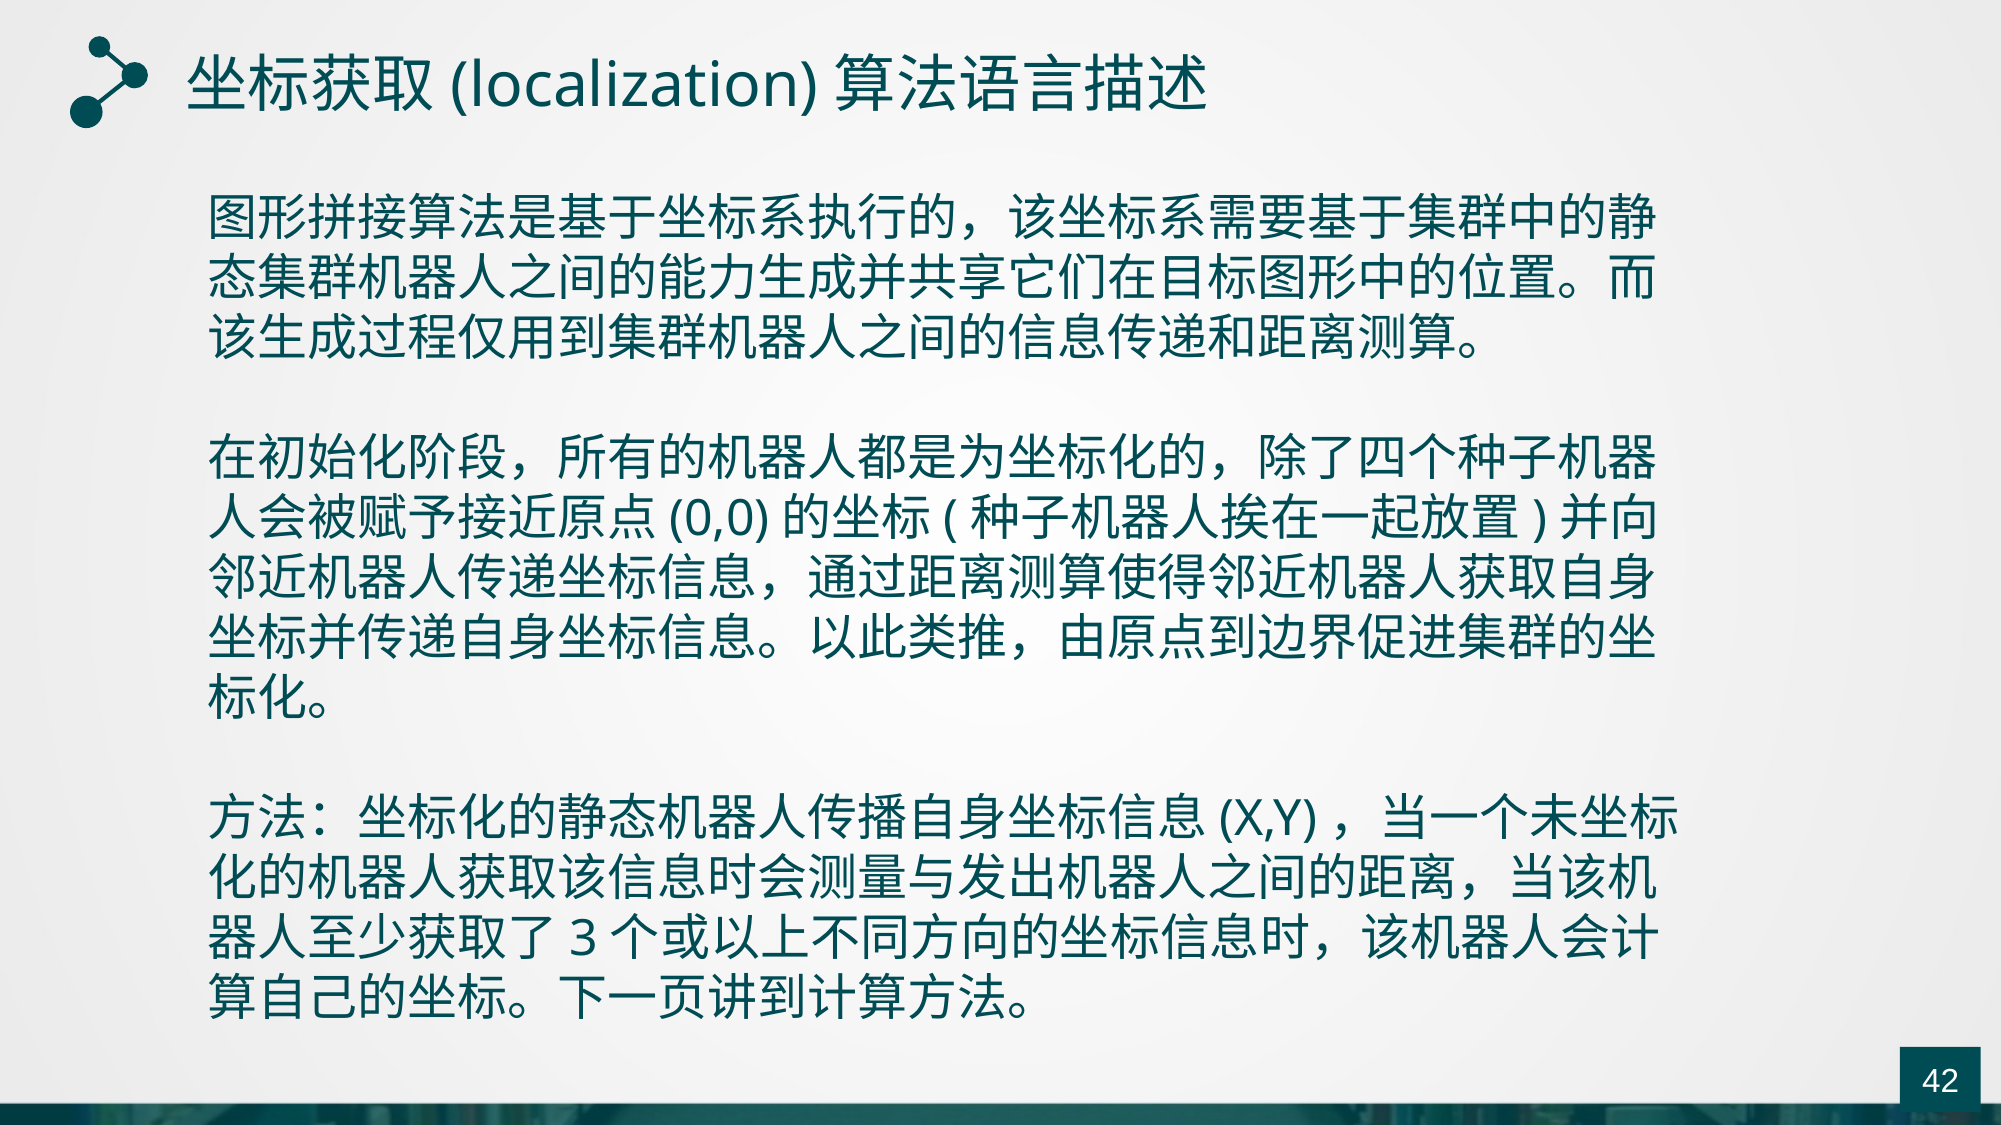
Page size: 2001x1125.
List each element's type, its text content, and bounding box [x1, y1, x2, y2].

text_box 坐标获取(localization)算法语言描述 [170, 36, 1224, 126]
text_box [70, 36, 148, 129]
picture [0, 0, 2001, 1125]
text_box 图形拼接算法是基于坐标系执行的，该坐标系需要基于集群中的静态集群机器人之间的能力生成并共享它们在目标图形中的位置。而该生成过程仅用到集群机器人之间的信息传递和距离测算。 在初始化阶段，所有的机器人都是为坐标化的，除了四个种子机器人会被赋予接近原点(0,0)的坐标(种子机器人挨在一起放置)并向邻近机器人传递坐标信息，通过距离测算使得邻近机器人获取自身坐标并传递自身坐标信息。以此类推，由原点到边界促进集群的坐标化。 方法：坐标化的静态机器人传播自身坐标信息(X,Y)，当一个未坐标化的机器人获取该信息时会测量与发出机器人之间的距离，当该机器人至少获取了3个或以上不同方向的坐标信息时，该机器人会计算自己的坐标。下一页讲到计算方法。 [192, 178, 1722, 1033]
